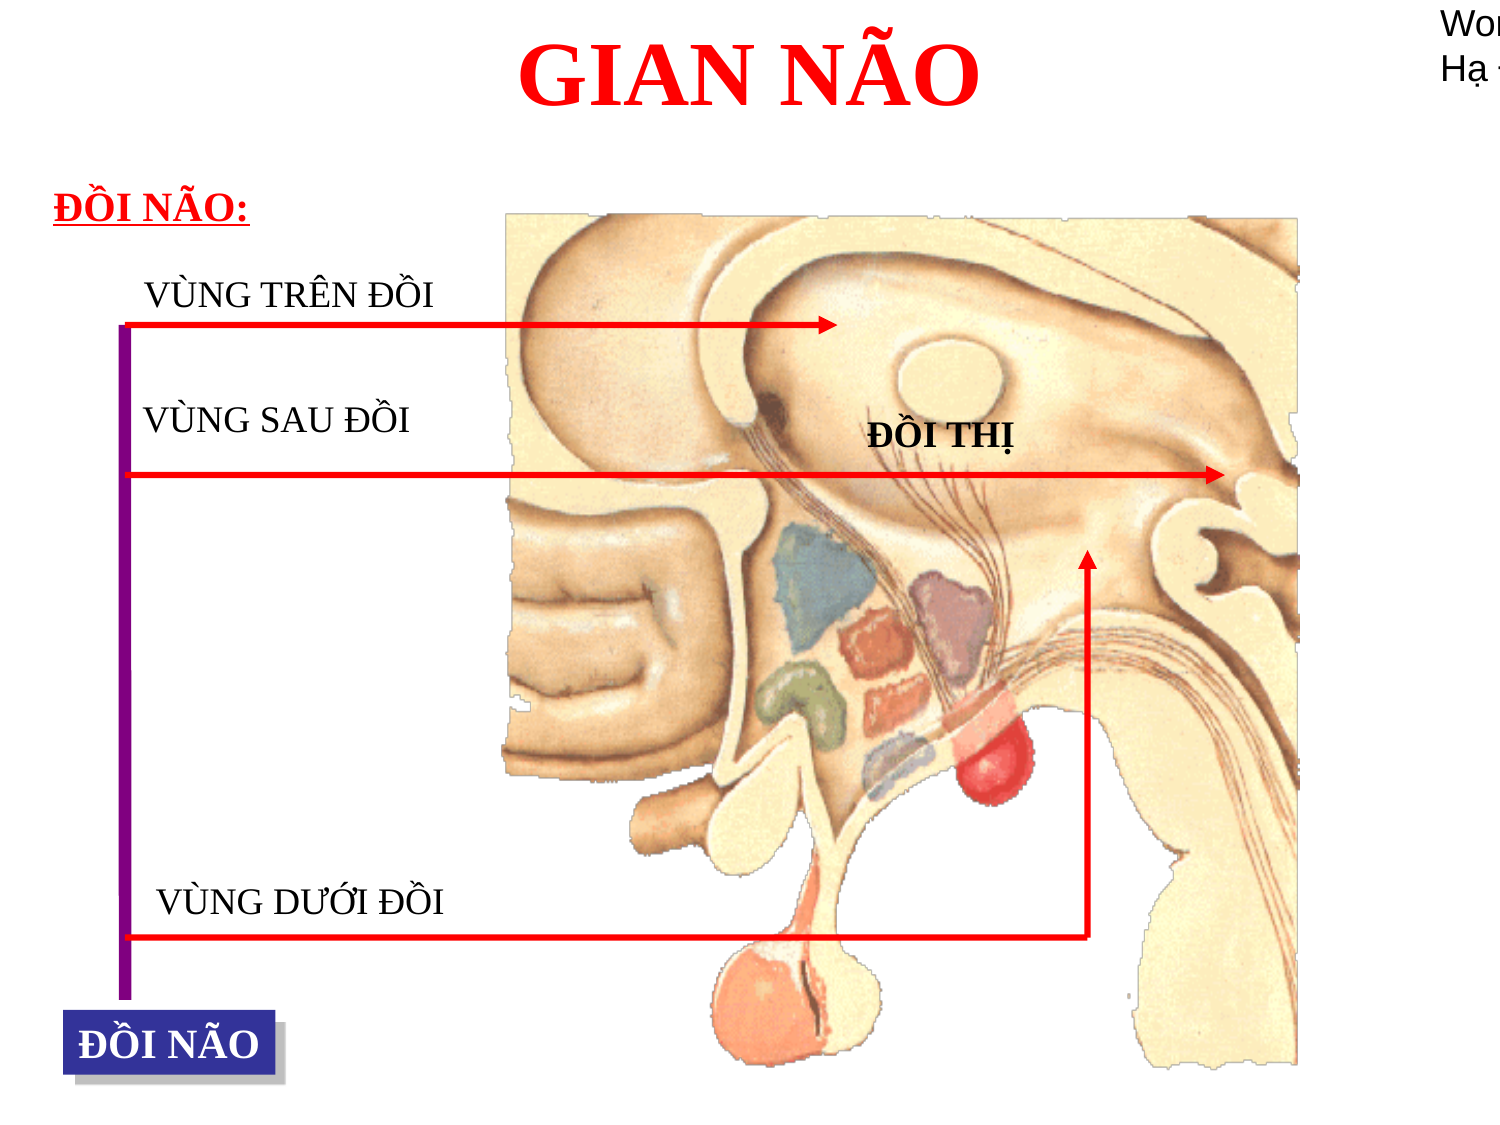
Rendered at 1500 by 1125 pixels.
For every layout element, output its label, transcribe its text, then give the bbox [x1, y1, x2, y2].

text_box ĐỒI NÃO [63, 1009, 276, 1075]
text_box Women thời kì cho con bú ko có kinh vì giai đoạn này Hạ Đồi sinh Piolactin tạo sữa, ko sinh FSH và LH nữa. [1425, 0, 1500, 141]
text_box VÙNG SAU ĐỒI [127, 387, 426, 448]
text_box ĐỒI NÃO: [38, 172, 265, 238]
title GIAN NÃO [74, 0, 1426, 163]
text_box VÙNG TRÊN ĐỒI [128, 262, 450, 323]
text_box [124, 549, 1088, 938]
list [499, 212, 1301, 1076]
